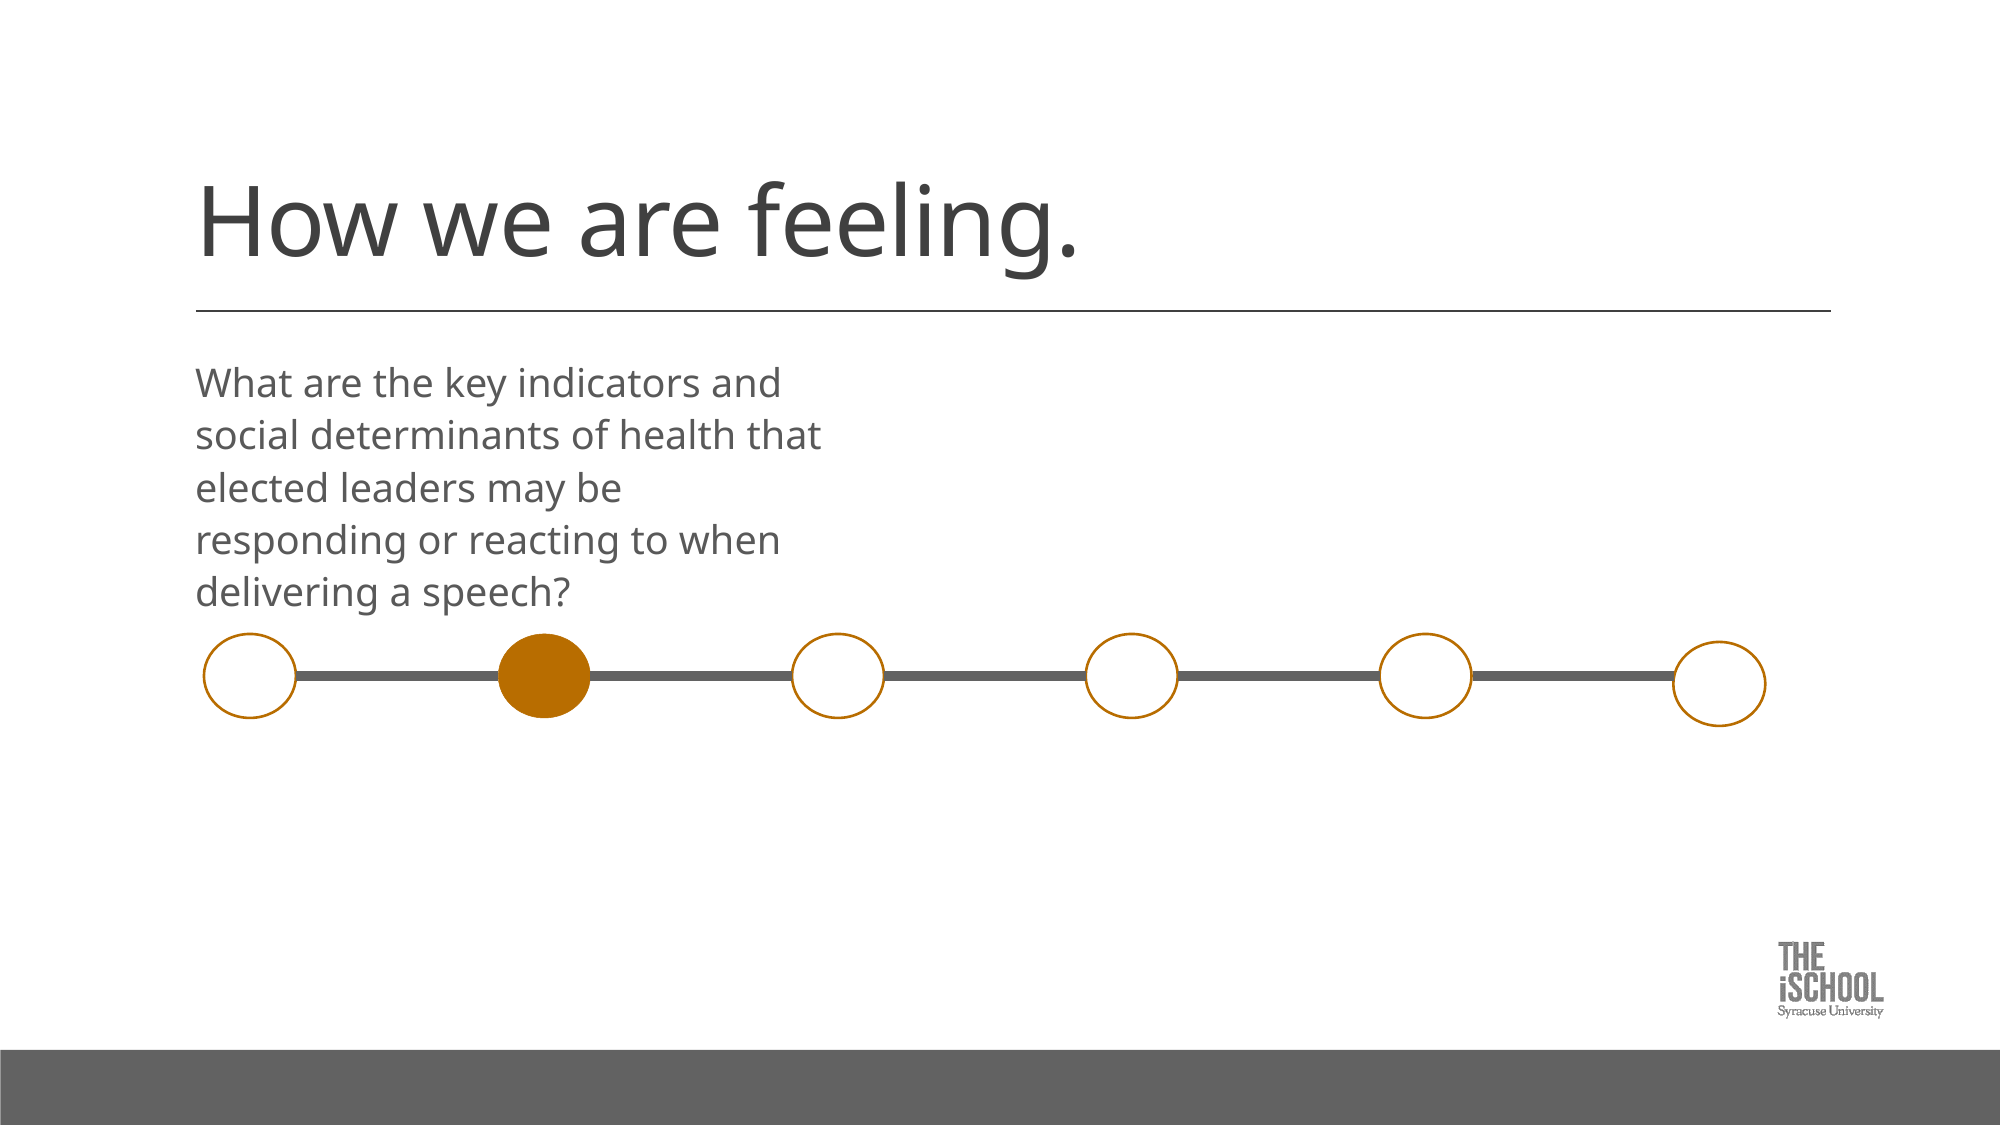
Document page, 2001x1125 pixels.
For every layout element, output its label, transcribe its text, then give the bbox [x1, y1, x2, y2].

title How we are feeling. [180, 47, 1830, 285]
text_box [1378, 632, 1473, 720]
text_box [202, 632, 297, 720]
text_box [497, 632, 592, 720]
text_box [1672, 640, 1767, 728]
picture [1765, 916, 1895, 1046]
text_box [1084, 632, 1179, 720]
text_box [791, 632, 885, 720]
list What are the key indicators and social determinants of health that elected leaders may be responding or reacting to when delivering a speech? [180, 345, 844, 963]
